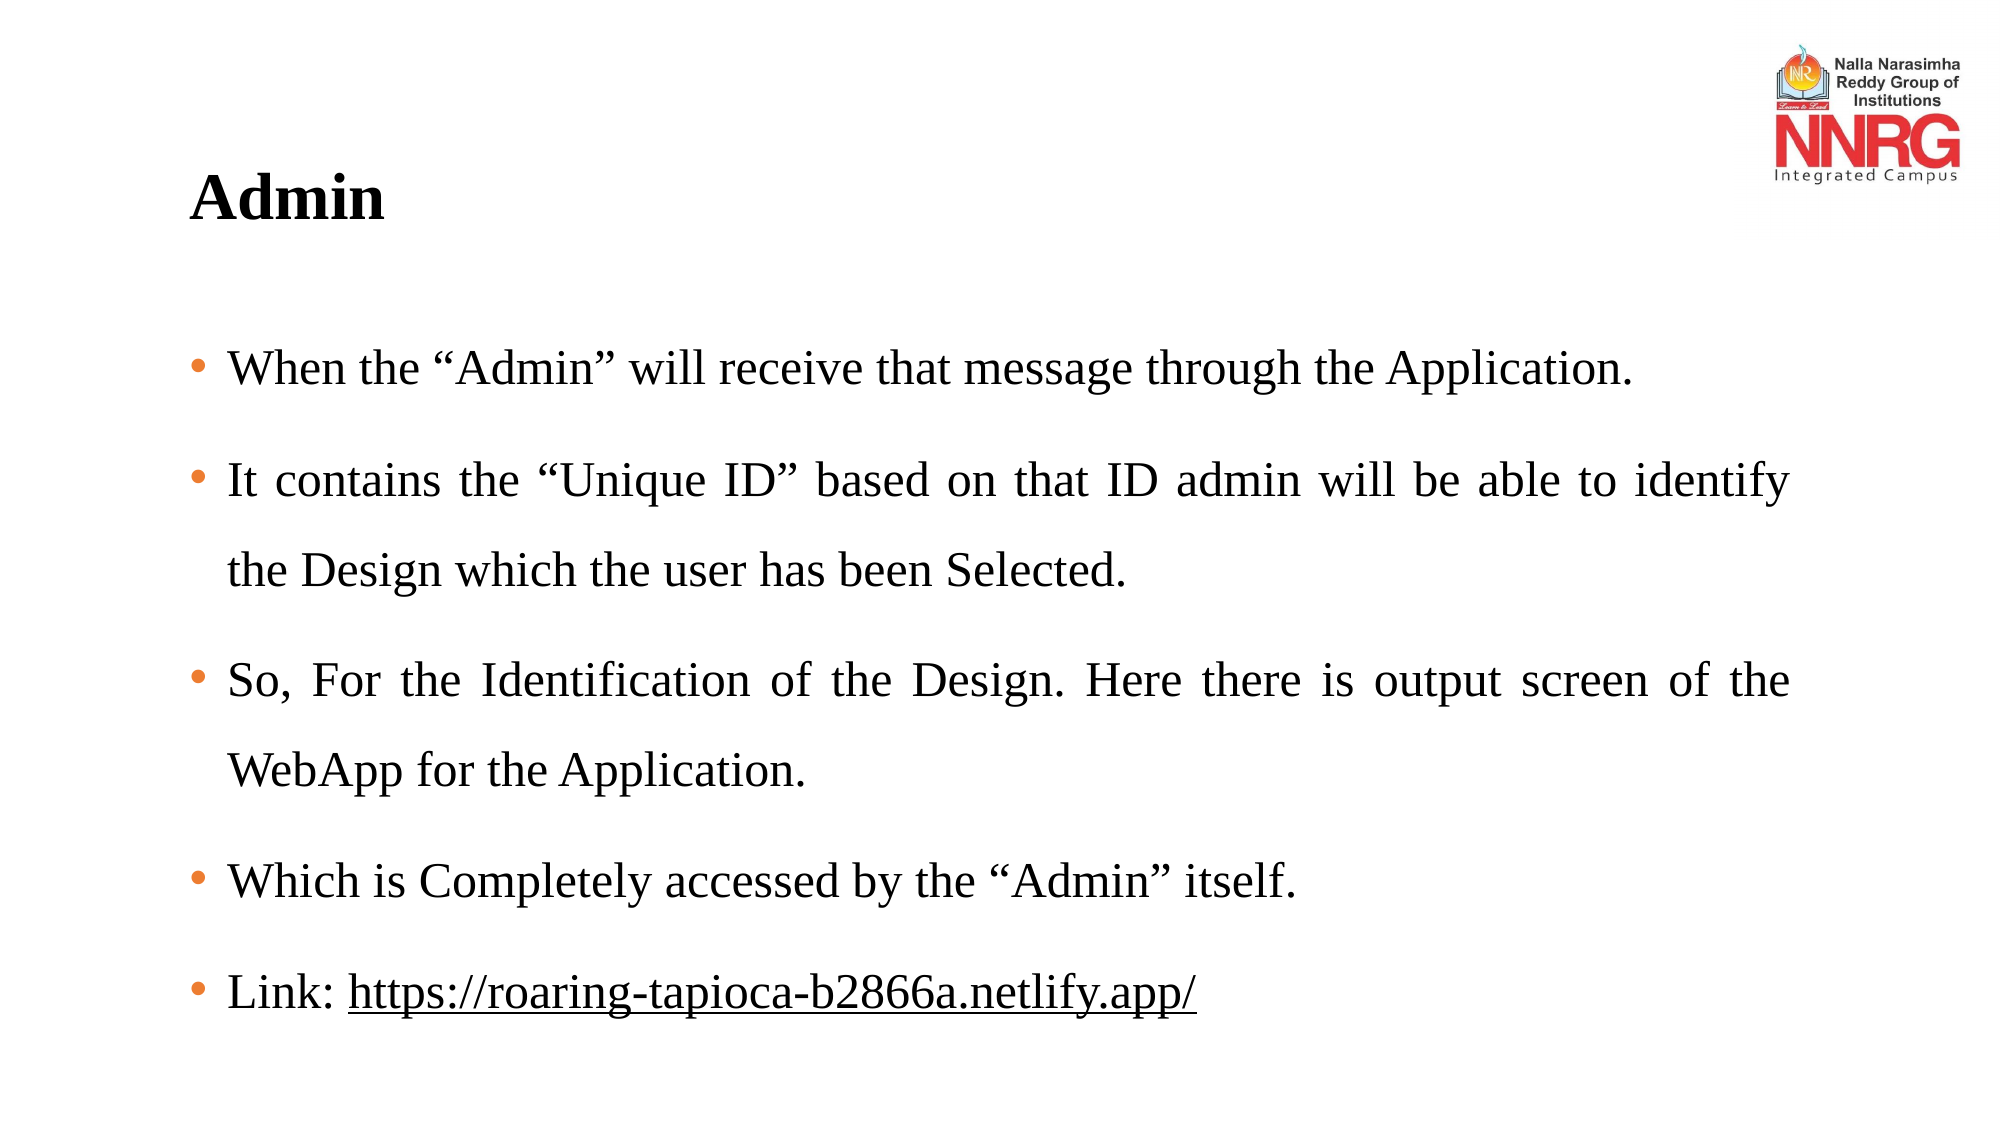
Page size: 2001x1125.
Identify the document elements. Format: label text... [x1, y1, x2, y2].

text_box Admin [174, 145, 1205, 241]
picture [1734, 0, 2000, 240]
text_box When the “Admin” will receive that message through the Application. It contains the “Unique ID” based on that ID admin will be able to identify the Design which the user has been Selected. So, For the Identification of the Design. Here there is output screen of the WebApp for the Application. Which is Completely accessed by the “Admin” itself. Link: https://roaring-tapioca-b2866a.netlify.app/ [174, 297, 1807, 1060]
